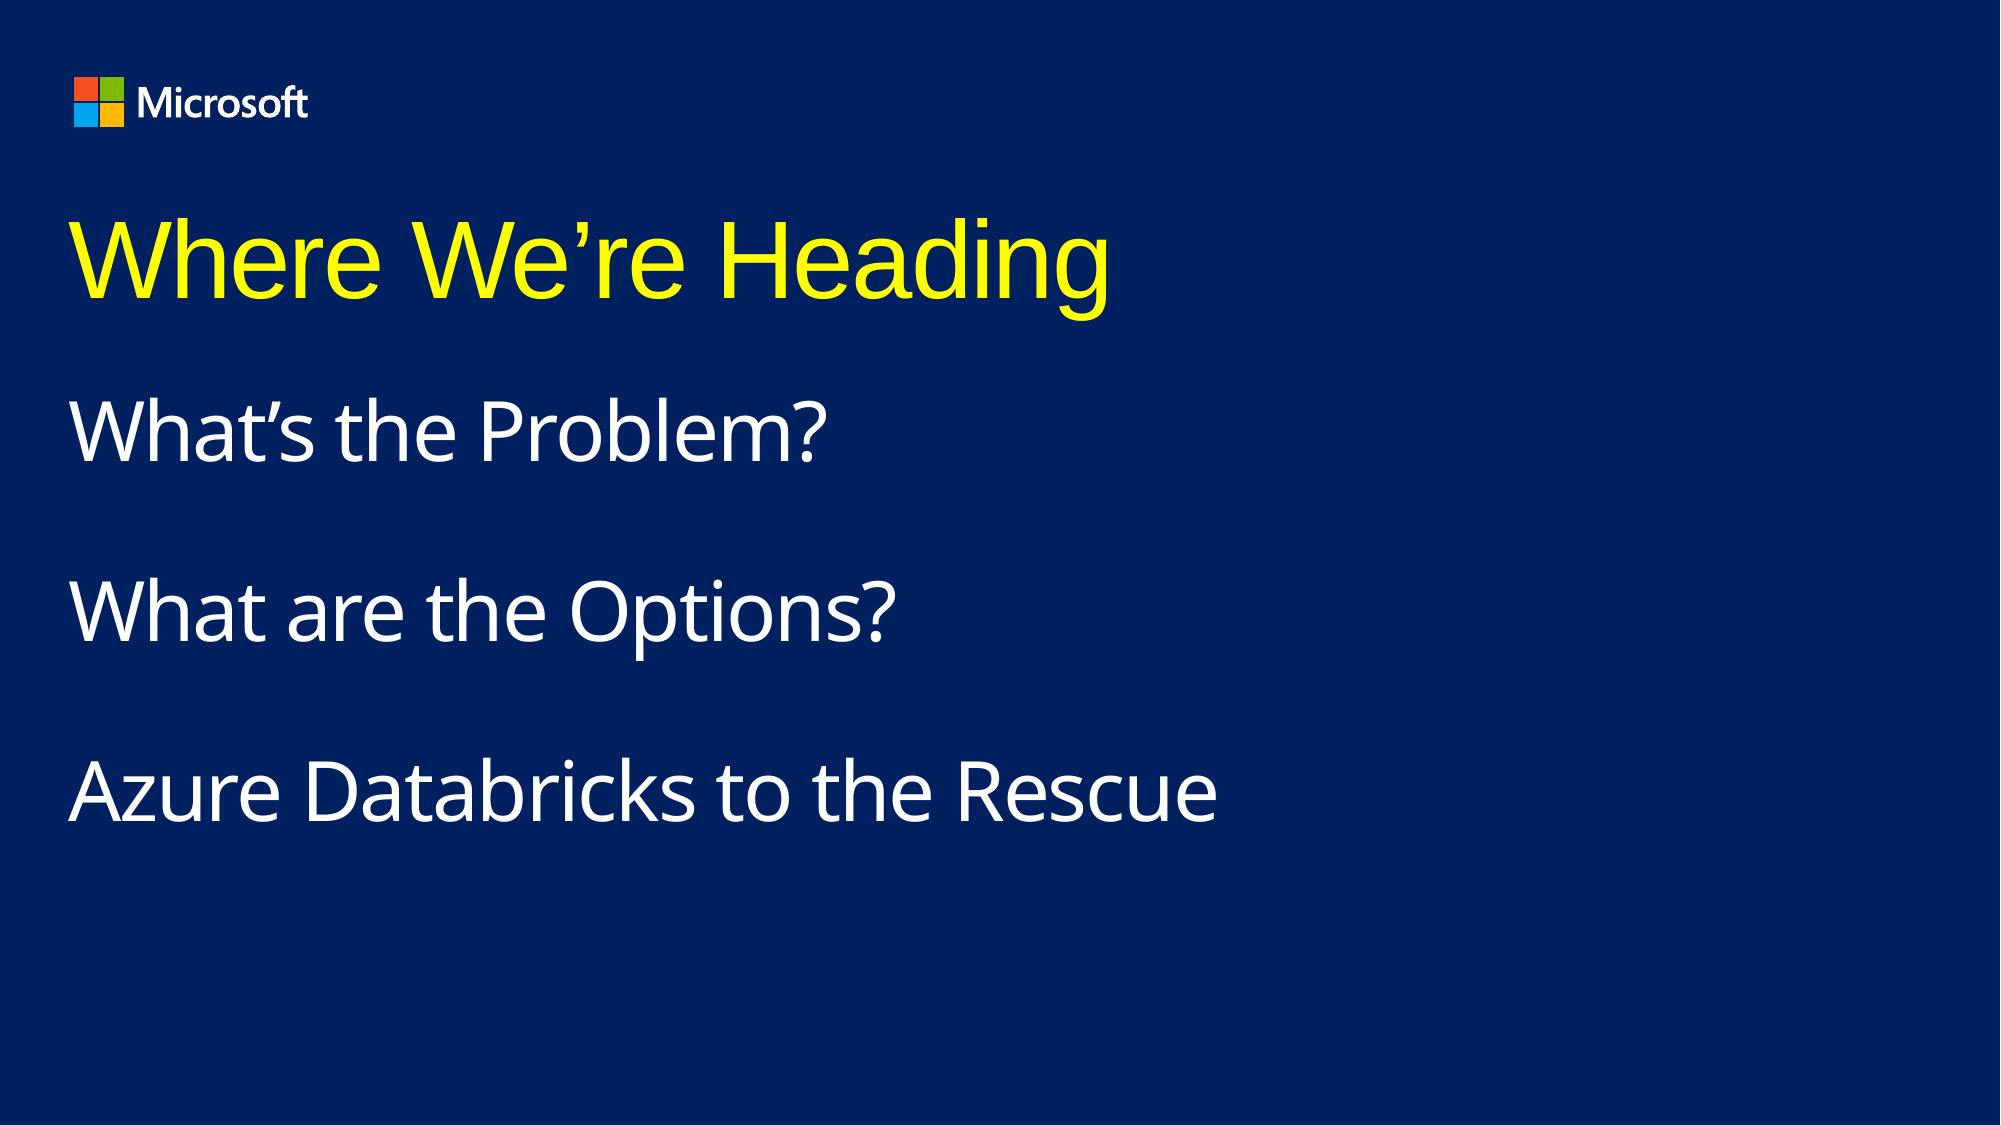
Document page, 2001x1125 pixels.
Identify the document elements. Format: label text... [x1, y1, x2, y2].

text_box What’s the Problem? What are the Options? Azure Databricks to the Rescue [44, 374, 1515, 854]
title Where We’re Heading [44, 188, 1515, 325]
